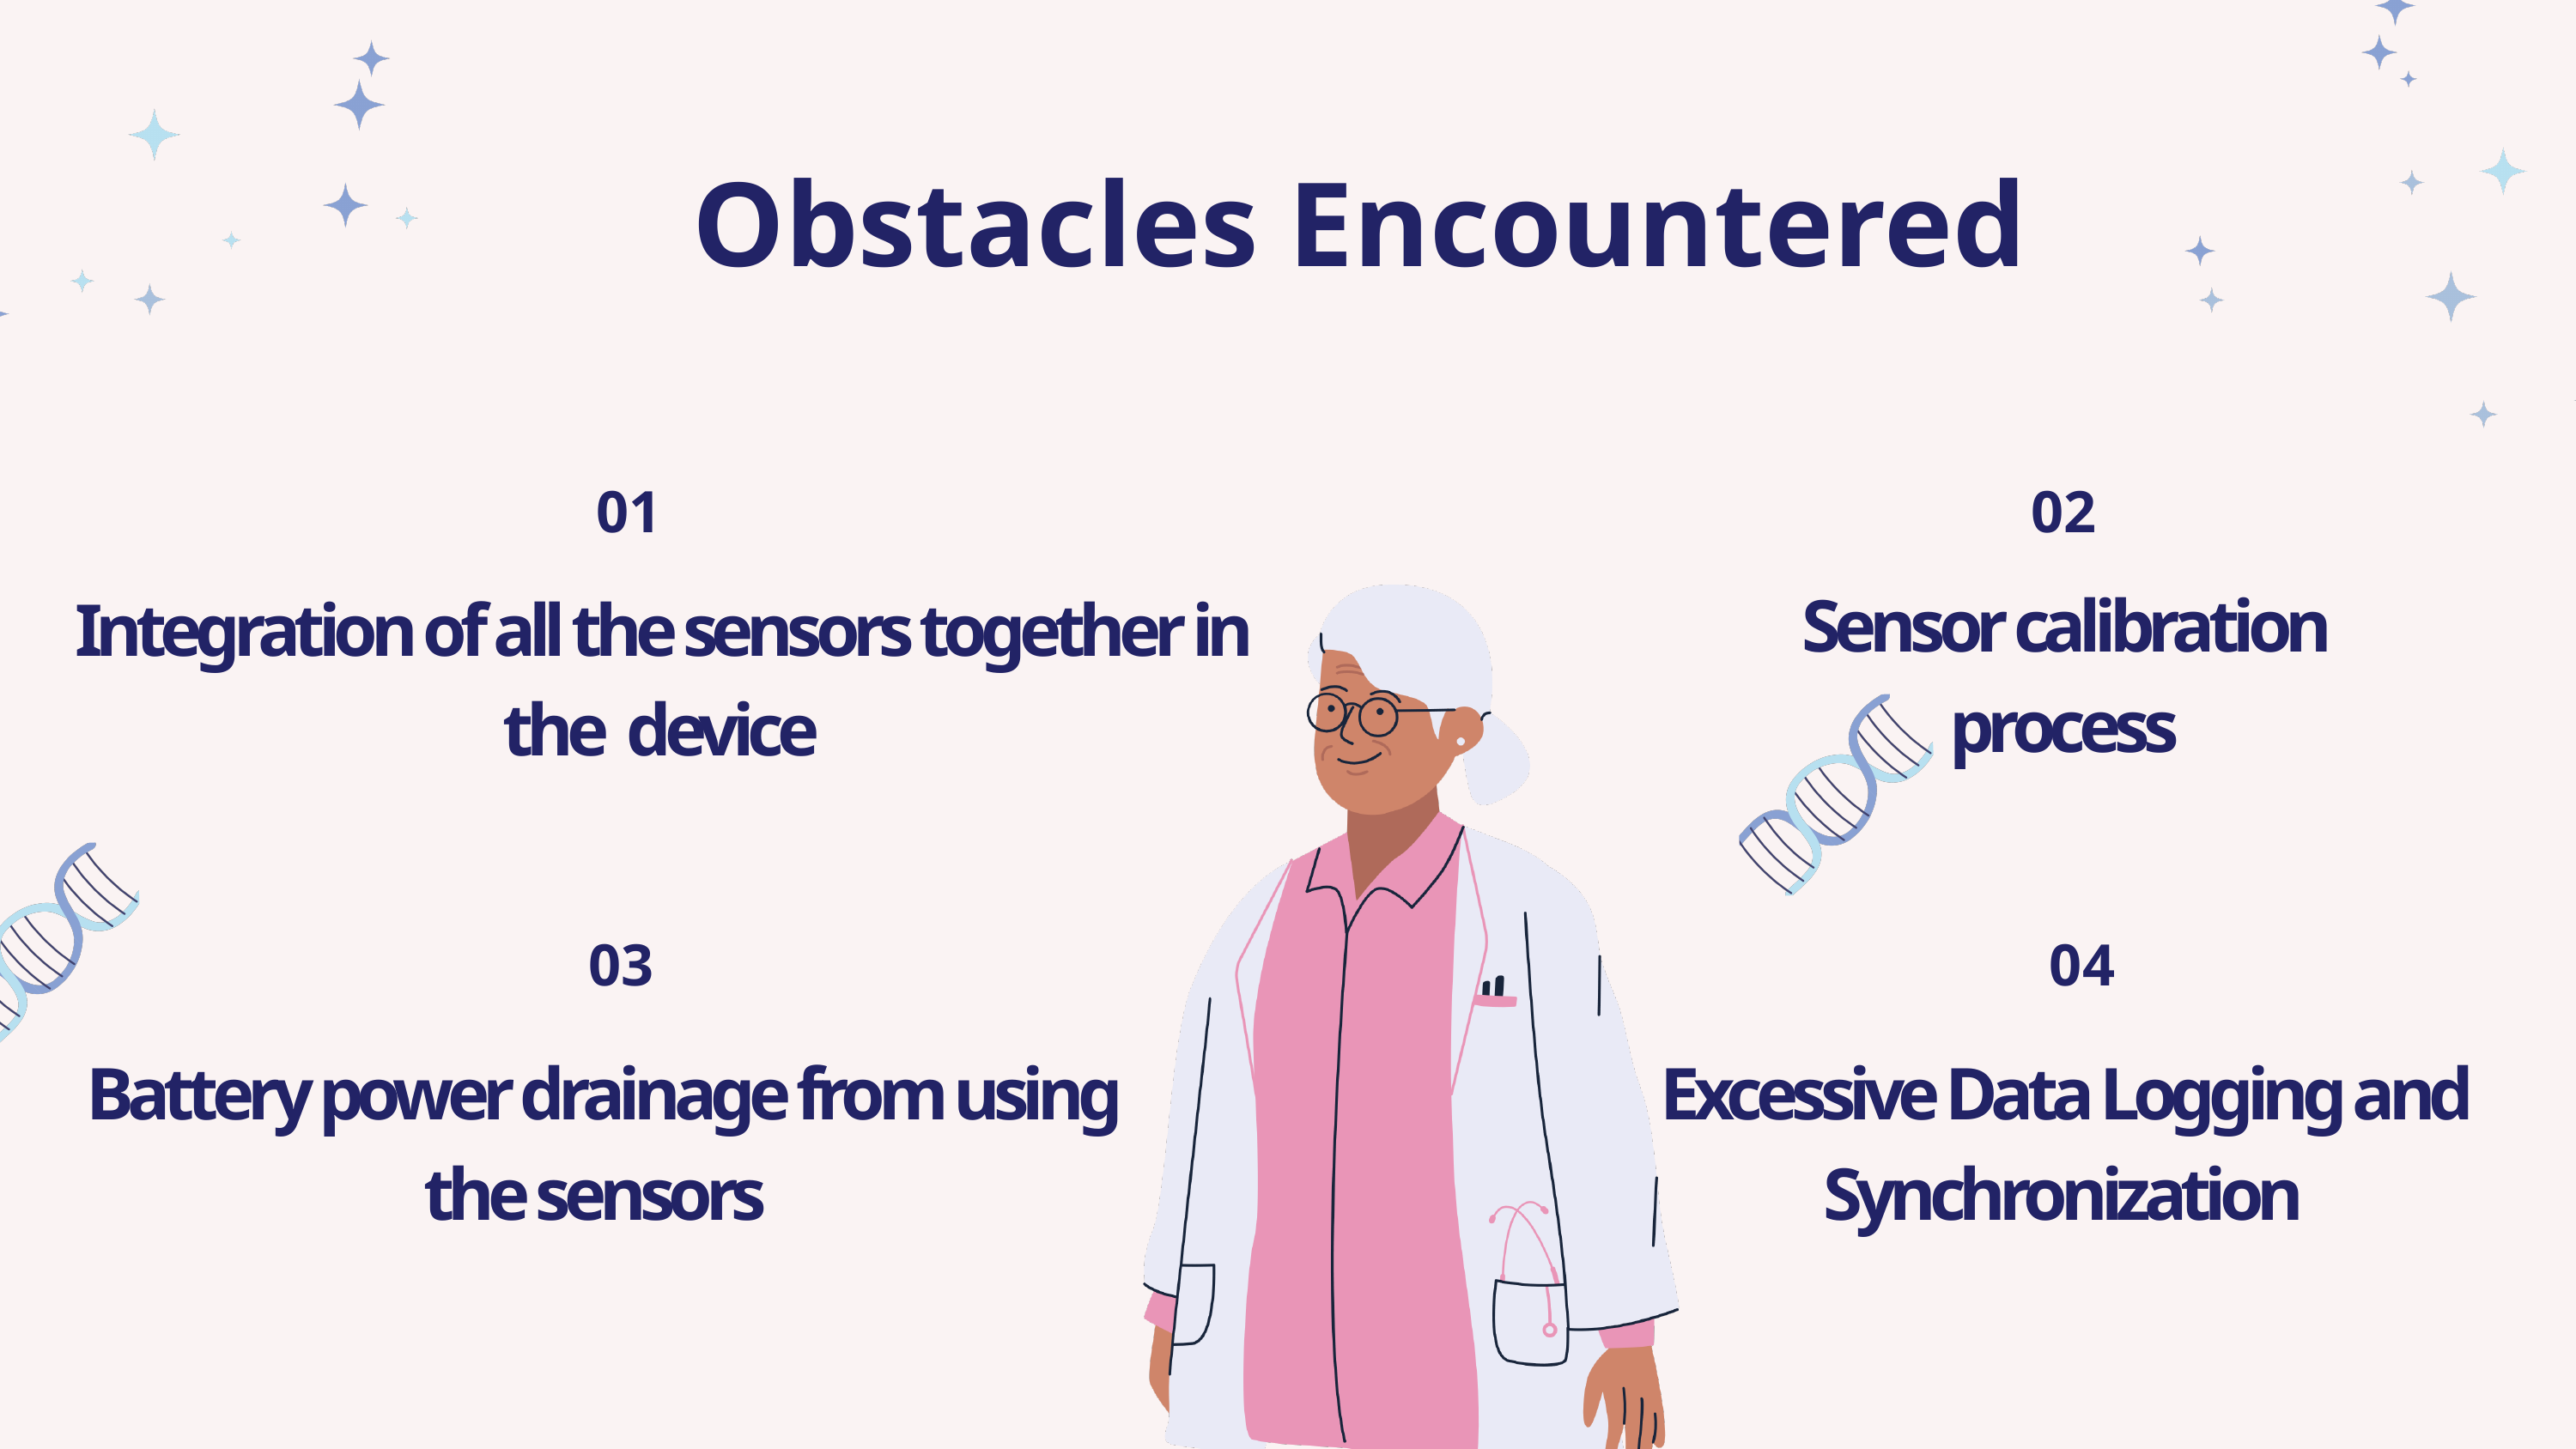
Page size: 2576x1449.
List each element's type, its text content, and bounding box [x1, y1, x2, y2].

text_box [0, 0, 436, 357]
text_box [0, 840, 145, 1045]
text_box [2184, 0, 2576, 428]
text_box Sensor calibration process [1702, 566, 2427, 767]
text_box 04 [1734, 917, 2432, 997]
text_box 02 [1607, 464, 2521, 545]
text_box Excessive Data Logging and Synchronization [1536, 1034, 2576, 1234]
text_box [1736, 767, 1939, 898]
text_box Obstacles Encountered [548, 127, 2027, 290]
text_box Integration of all the sensors together in the device [69, 570, 1255, 771]
text_box Battery power drainage from using the sensors [58, 1034, 1145, 1234]
text_box 01 [165, 464, 1078, 545]
text_box [1139, 582, 1680, 1449]
text_box 03 [272, 917, 971, 997]
